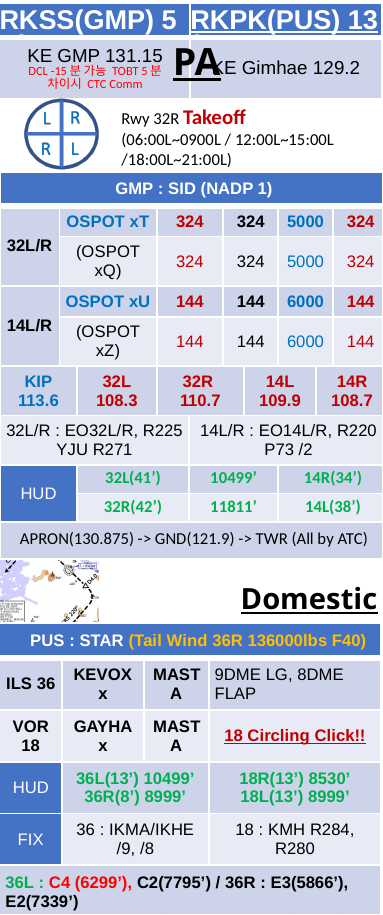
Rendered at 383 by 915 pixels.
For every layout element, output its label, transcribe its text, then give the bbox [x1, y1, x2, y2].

table_cell 9DME LG, 8DME FLAP [210, 661, 380, 709]
table_cell 324 [334, 209, 382, 236]
table_cell HUD [1, 466, 76, 521]
table_cell KE GMP 131.15 DCL -15분 가능 TOBT 5분 차이시 CTC Comm [0, 40, 189, 98]
table_cell 324 [224, 209, 277, 236]
table_cell 5000 [279, 237, 332, 285]
picture [0, 533, 99, 633]
table_cell 144 [158, 318, 222, 365]
table_cell 14L(38’) [279, 494, 382, 521]
table_cell 14R(34’) [279, 466, 382, 493]
text_box PA [143, 37, 250, 89]
table_cell (OSPOT xZ) [60, 318, 156, 365]
table_cell 10499’ [190, 466, 277, 493]
table_cell 32R(42’) [78, 494, 188, 521]
table_cell 324 [334, 237, 382, 285]
table_cell GAYHA x [63, 711, 143, 761]
table_cell 144 [224, 318, 277, 365]
table_cell 324 [158, 209, 222, 236]
table_cell 32R 110.7 [158, 367, 243, 415]
table_cell OSPOT xU [60, 287, 156, 316]
table_cell FIX [0, 814, 61, 864]
table_header PUS : STAR (Tail Wind 36R 136000lbs F40) [0, 624, 380, 655]
table_header GMP : SID (NADP 1) [1, 173, 382, 203]
table_cell 6000 [279, 318, 332, 365]
table_cell 32L/R : EO32L/R, R225 YJU R271 [1, 416, 188, 464]
picture [24, 98, 99, 174]
text_box Domestic [207, 572, 382, 628]
table_cell 32L 108.3 [78, 367, 156, 415]
table_cell 32L/R [1, 209, 59, 285]
table_cell 324 [158, 237, 222, 285]
table_cell 36L(13’) 10499’ 36R(8’) 8999’ [63, 763, 208, 813]
table_cell (OSPOT xQ) [60, 237, 156, 285]
table_cell KEVOX x [63, 661, 143, 709]
table_header RKPK(PUS) 13ft [191, 4, 381, 35]
table_cell 14L/R : EO14L/R, R220 P73 /2 [190, 416, 382, 464]
table_cell MASTA [145, 661, 208, 709]
table_cell 36 : IKMA/IKHE /9, /8 [63, 814, 208, 864]
table_cell 18R(13’) 8530’ 18L(13’) 8999’ [210, 763, 380, 813]
table_cell 14R 108.7 [317, 367, 382, 415]
table_cell 14L/R [1, 287, 59, 365]
table_cell 36L : C4 (6299’), C2(7795’) / 36R : E3(5866’), E2(7339’) 18R : C6(5770’), C7 (6824’) / 18L : E4(5882’), E5(8792’) [0, 866, 380, 914]
table_cell 324 [224, 237, 277, 285]
table_cell 5000 [279, 209, 332, 236]
table_cell 11811’ [190, 494, 277, 521]
table_cell 18 Circling Click!! [210, 711, 380, 761]
table_cell OSPOT xT [60, 209, 156, 236]
table_cell 144 [334, 318, 382, 365]
table_cell 144 [224, 287, 277, 316]
table_cell 14L 109.9 [245, 367, 315, 415]
table_cell HUD [0, 763, 61, 813]
table_cell MASTA [145, 711, 208, 761]
table_cell 6000 [279, 287, 332, 316]
table_cell APRON(130.875) -> GND(121.9) -> TWR (All by ATC) [1, 523, 382, 558]
table_header RKSS(GMP) 59ft [0, 4, 189, 35]
table_cell 144 [334, 287, 382, 316]
table_cell ILS 36 [0, 661, 61, 709]
table_cell KE Gimhae 129.2 [191, 40, 381, 98]
table_cell VOR 18 [0, 711, 61, 761]
table_cell KIP 113.6 [1, 367, 76, 415]
table_cell 144 [158, 287, 222, 316]
table_cell 18 : KMH R284, R280 [210, 814, 380, 864]
table_cell 32L(41’) [78, 466, 188, 493]
text_box Rwy 32R Takeoff (06:00L~0900L / 12:00L~15:00L /18:00L~21:00L) [106, 96, 380, 176]
